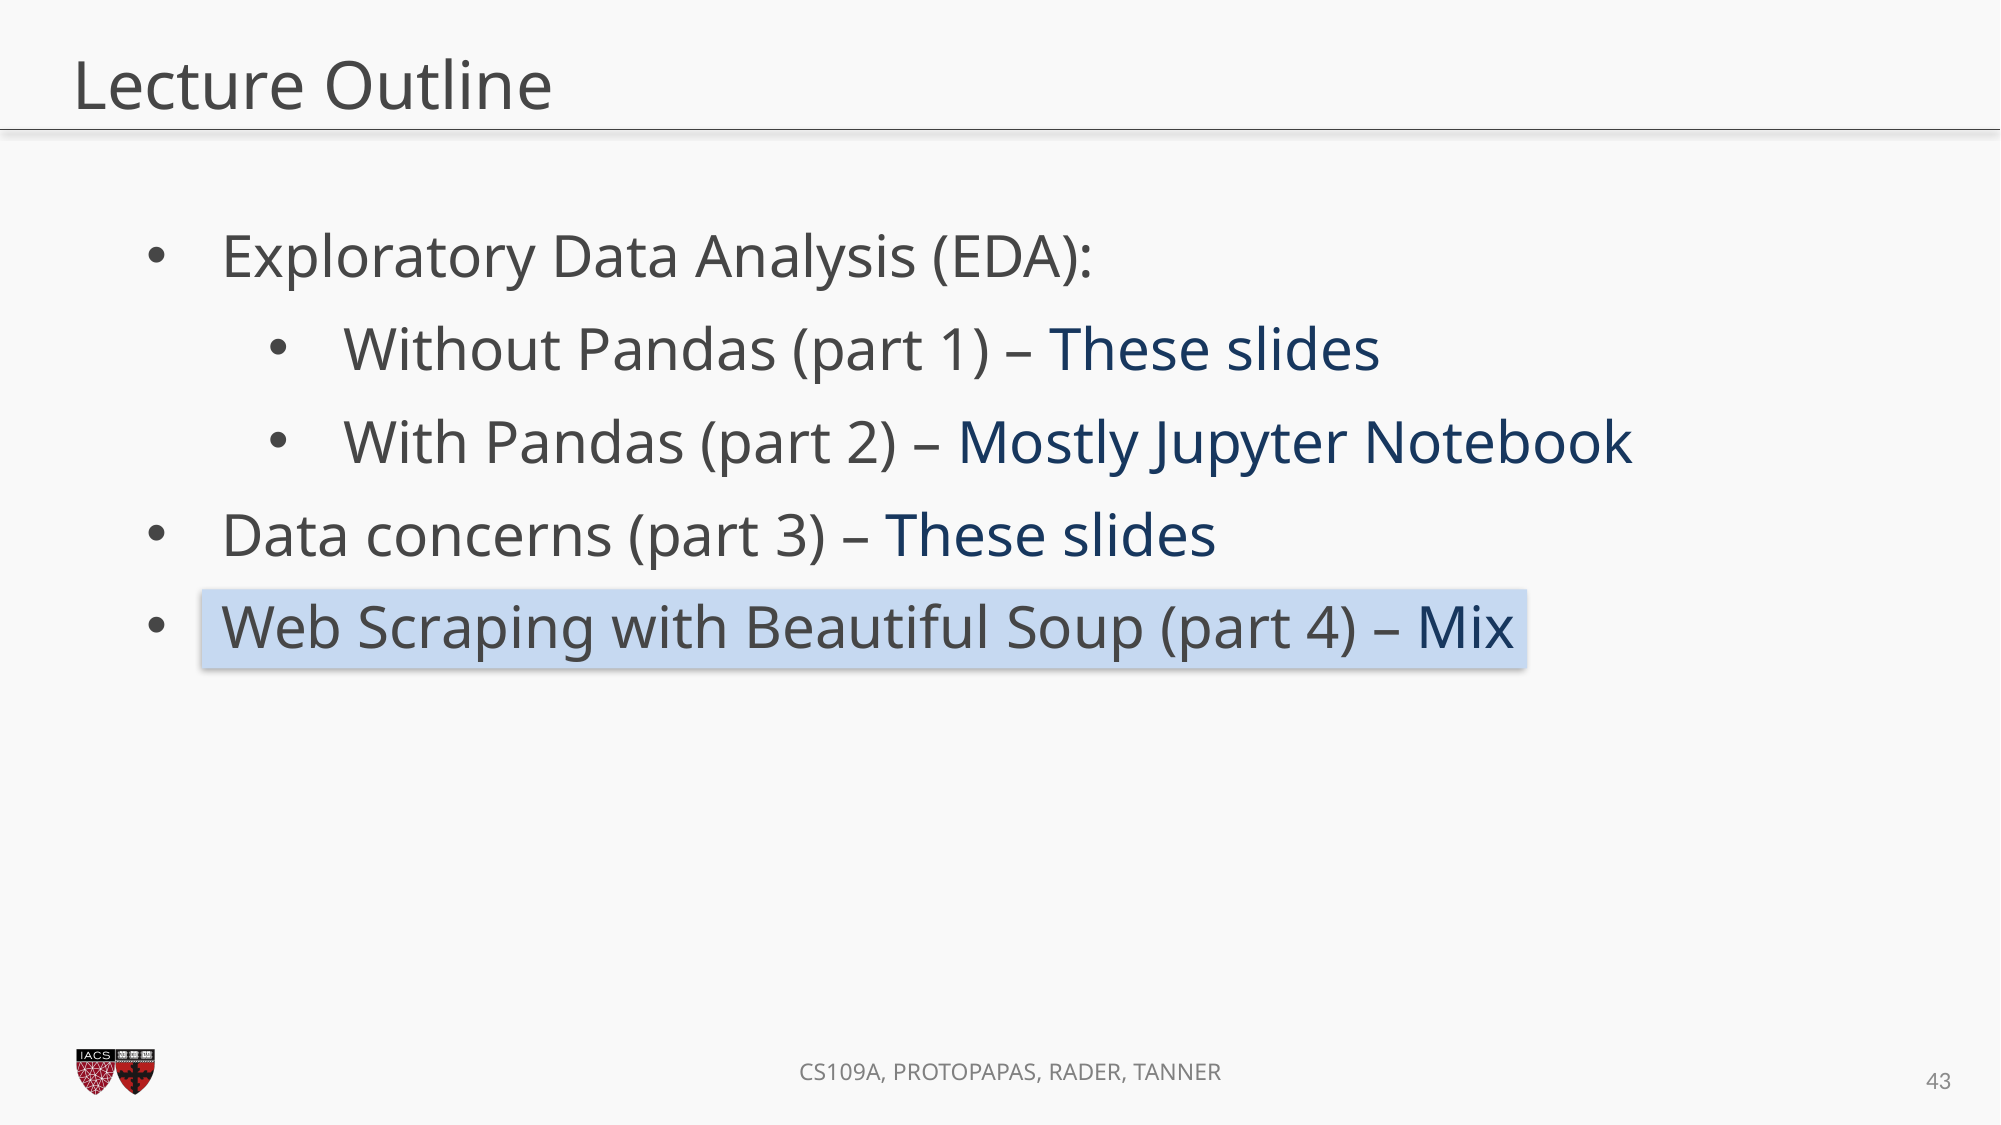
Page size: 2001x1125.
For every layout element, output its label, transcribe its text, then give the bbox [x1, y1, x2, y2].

slide_number 43 [1500, 1050, 1967, 1110]
list Exploratory Data Analysis (EDA): Without Pandas (part 1) – These slides With Pandas (part 2) – Mostly Jupyter Notebook Data concerns (part 3) – These slides Web Scraping with Beautiful Soup (part 4) – Mix [131, 211, 1826, 967]
picture [75, 1049, 155, 1095]
title Lecture Outline [57, 35, 1943, 162]
